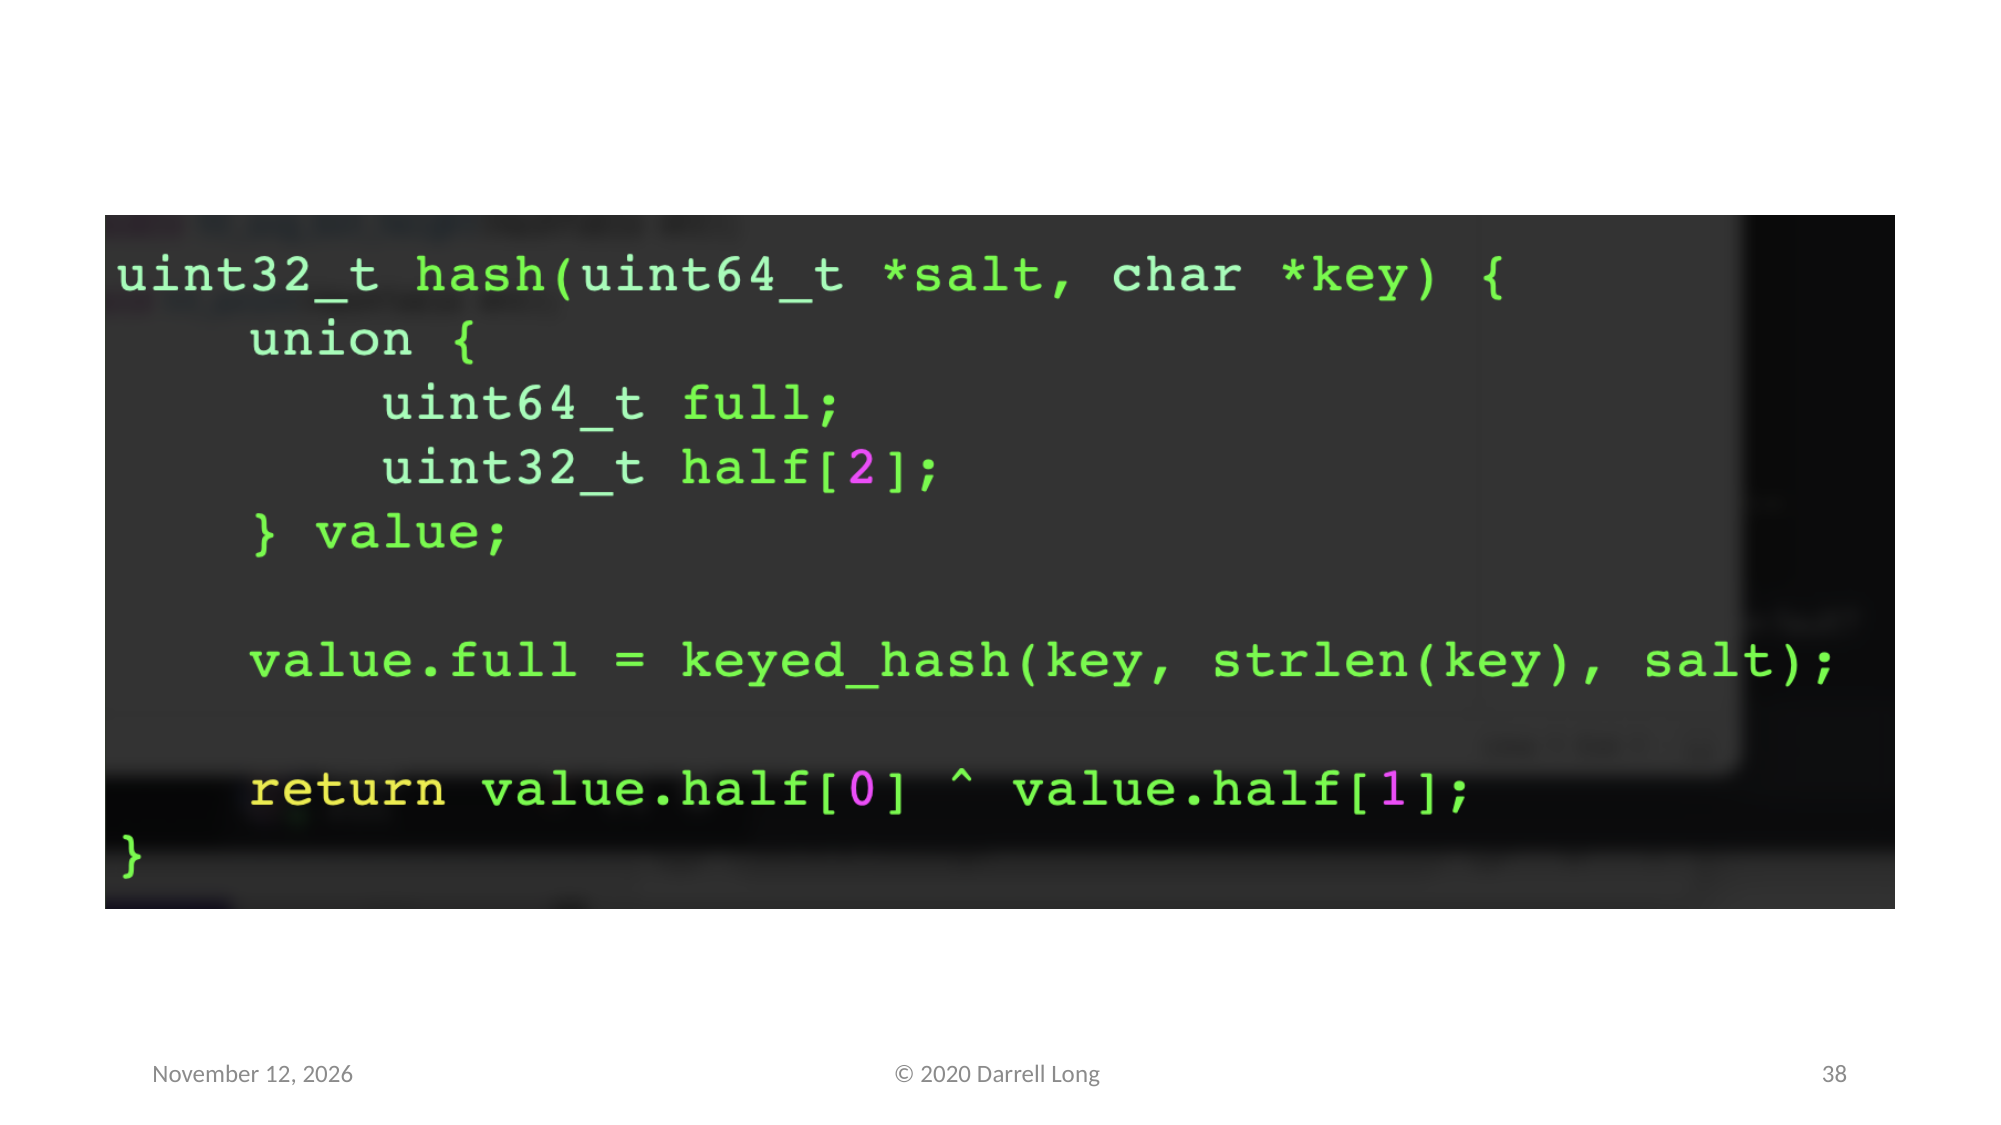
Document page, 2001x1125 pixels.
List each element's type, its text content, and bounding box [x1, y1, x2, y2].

slide_number 38 [1412, 1042, 1863, 1103]
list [105, 215, 1895, 910]
footer © 2020 Darrell Long [662, 1042, 1338, 1103]
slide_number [137, 1042, 588, 1103]
